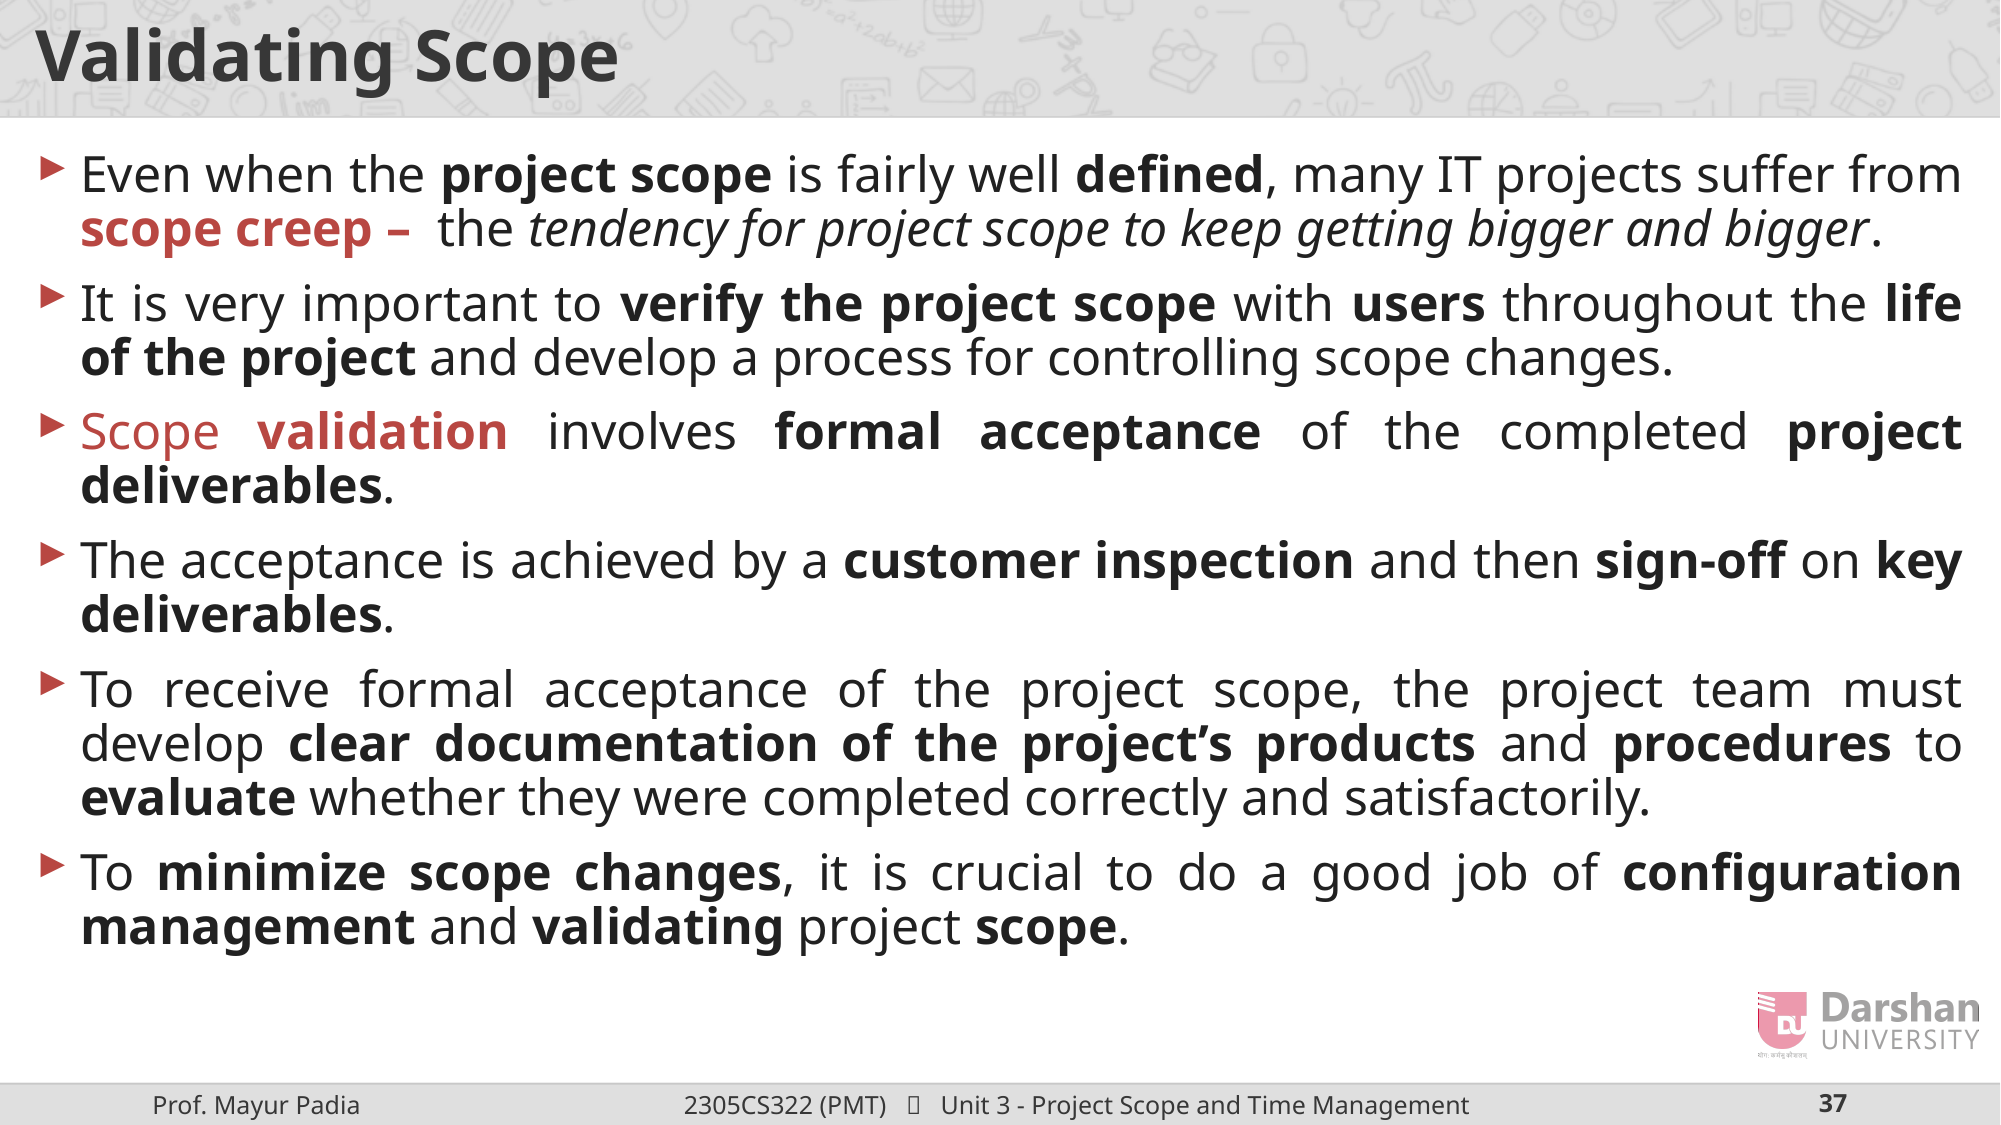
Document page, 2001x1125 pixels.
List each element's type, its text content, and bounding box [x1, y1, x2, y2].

title Validating Scope [0, 0, 2000, 117]
list Even when the project scope is fairly well defined, many IT projects suffer from scope creep – the tendency for project scope to keep getting bigger and bigger. It is very important to verify the project scope with users throughout the life of the project and develop a process for controlling scope changes. Scope validation involves formal acceptance of the completed project deliverables. The acceptance is achieved by a customer inspection and then sign-off on key deliverables. To receive formal acceptance of the project scope, the project team must develop clear documentation of the project’s products and procedures to evaluate whether they were completed correctly and satisfactorily. To minimize scope changes, it is crucial to do a good job of configuration management and validating project scope. [21, 141, 1979, 1059]
